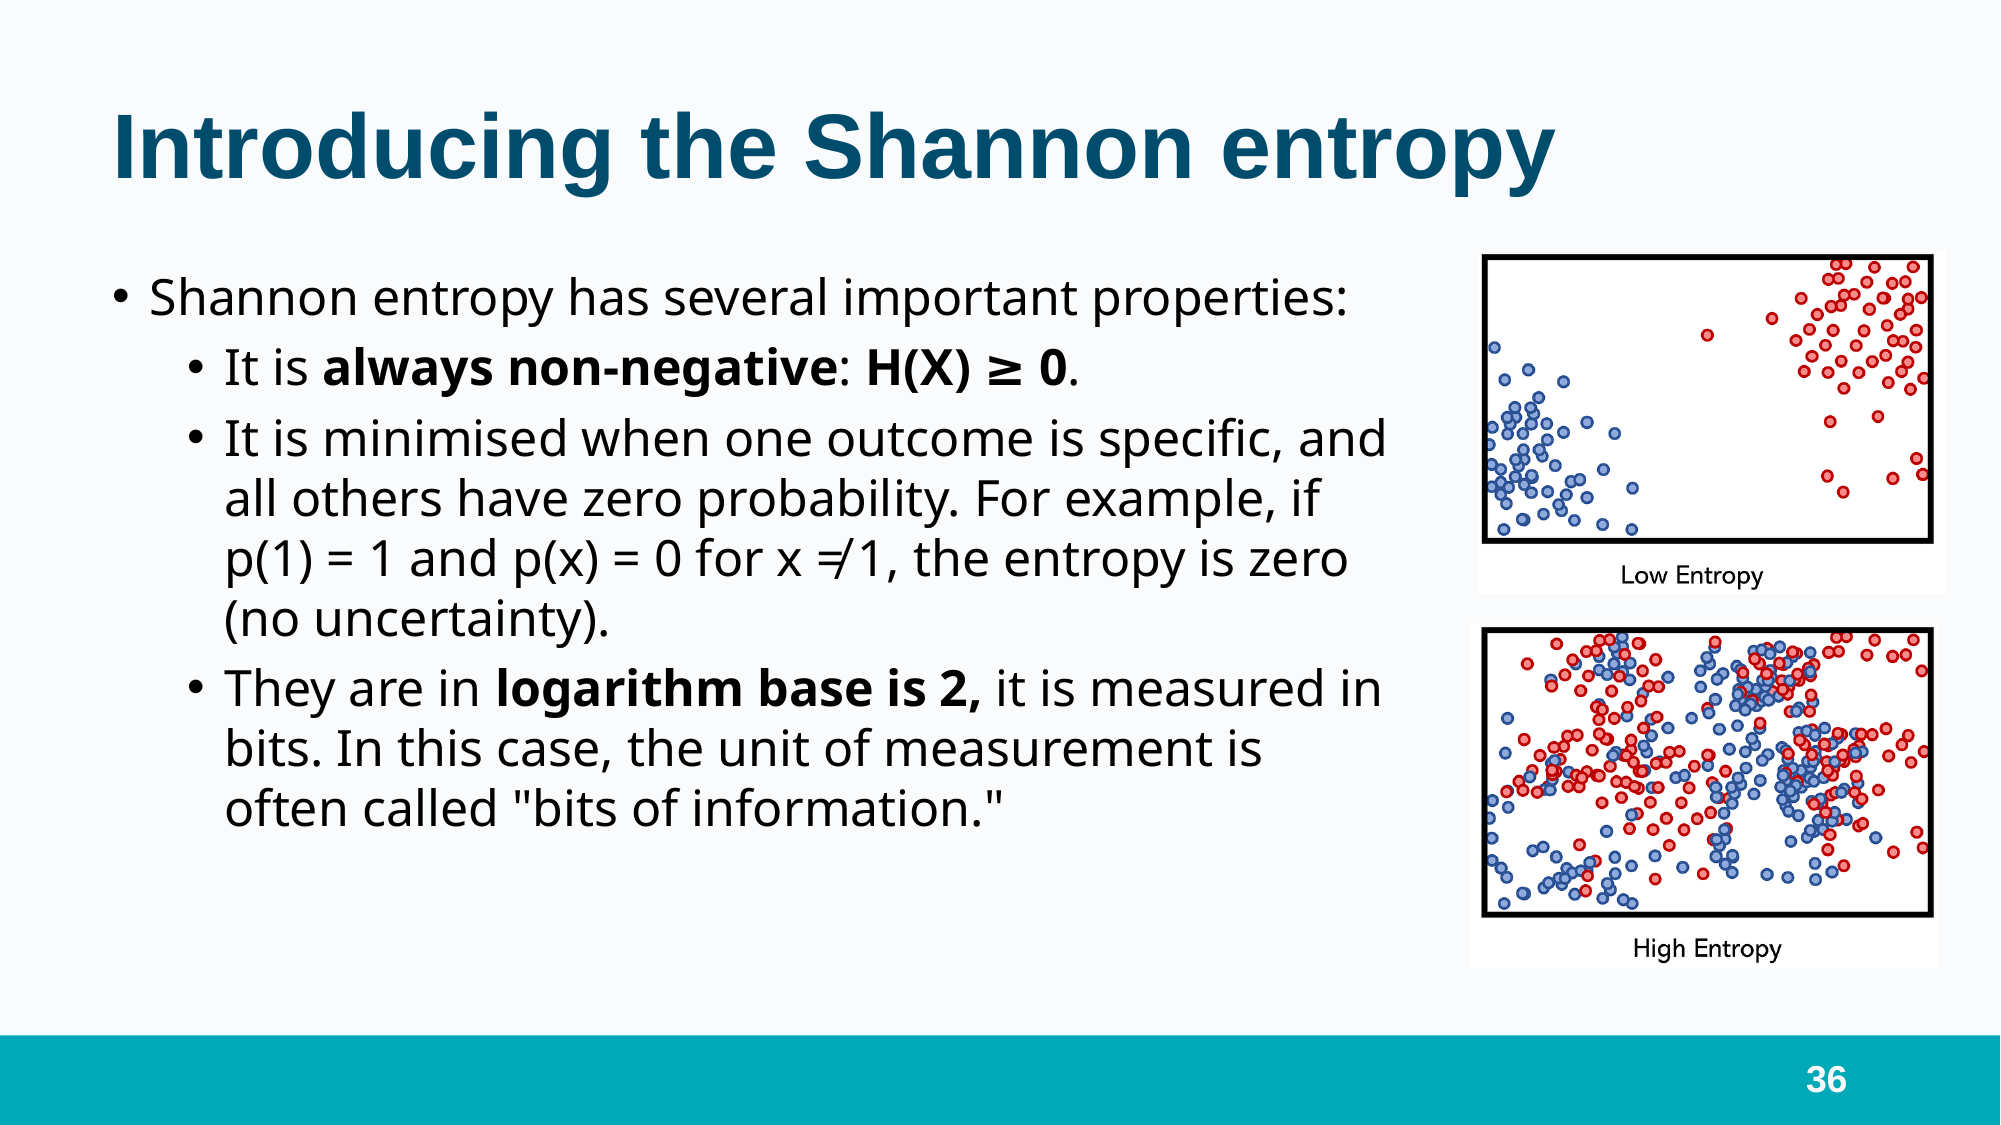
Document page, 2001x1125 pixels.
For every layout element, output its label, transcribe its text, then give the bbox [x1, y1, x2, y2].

title Introducing the Shannon entropy [97, 40, 1823, 258]
slide_number 36 [1412, 1047, 1863, 1108]
picture [1470, 623, 1938, 968]
picture [1478, 250, 1946, 595]
list Shannon entropy has several important properties: It is always non-negative: H(X) ≥ 0. It is minimised when one outcome is specific, and all others have zero probability. For example, if p(1) = 1 and p(x) = 0 for x ≠ 1, the entropy is zero (no uncertainty). They are in logarithm base is 2, it is measured in bits. In this case, the unit of measurement is often called "bits of information." [97, 257, 1411, 932]
